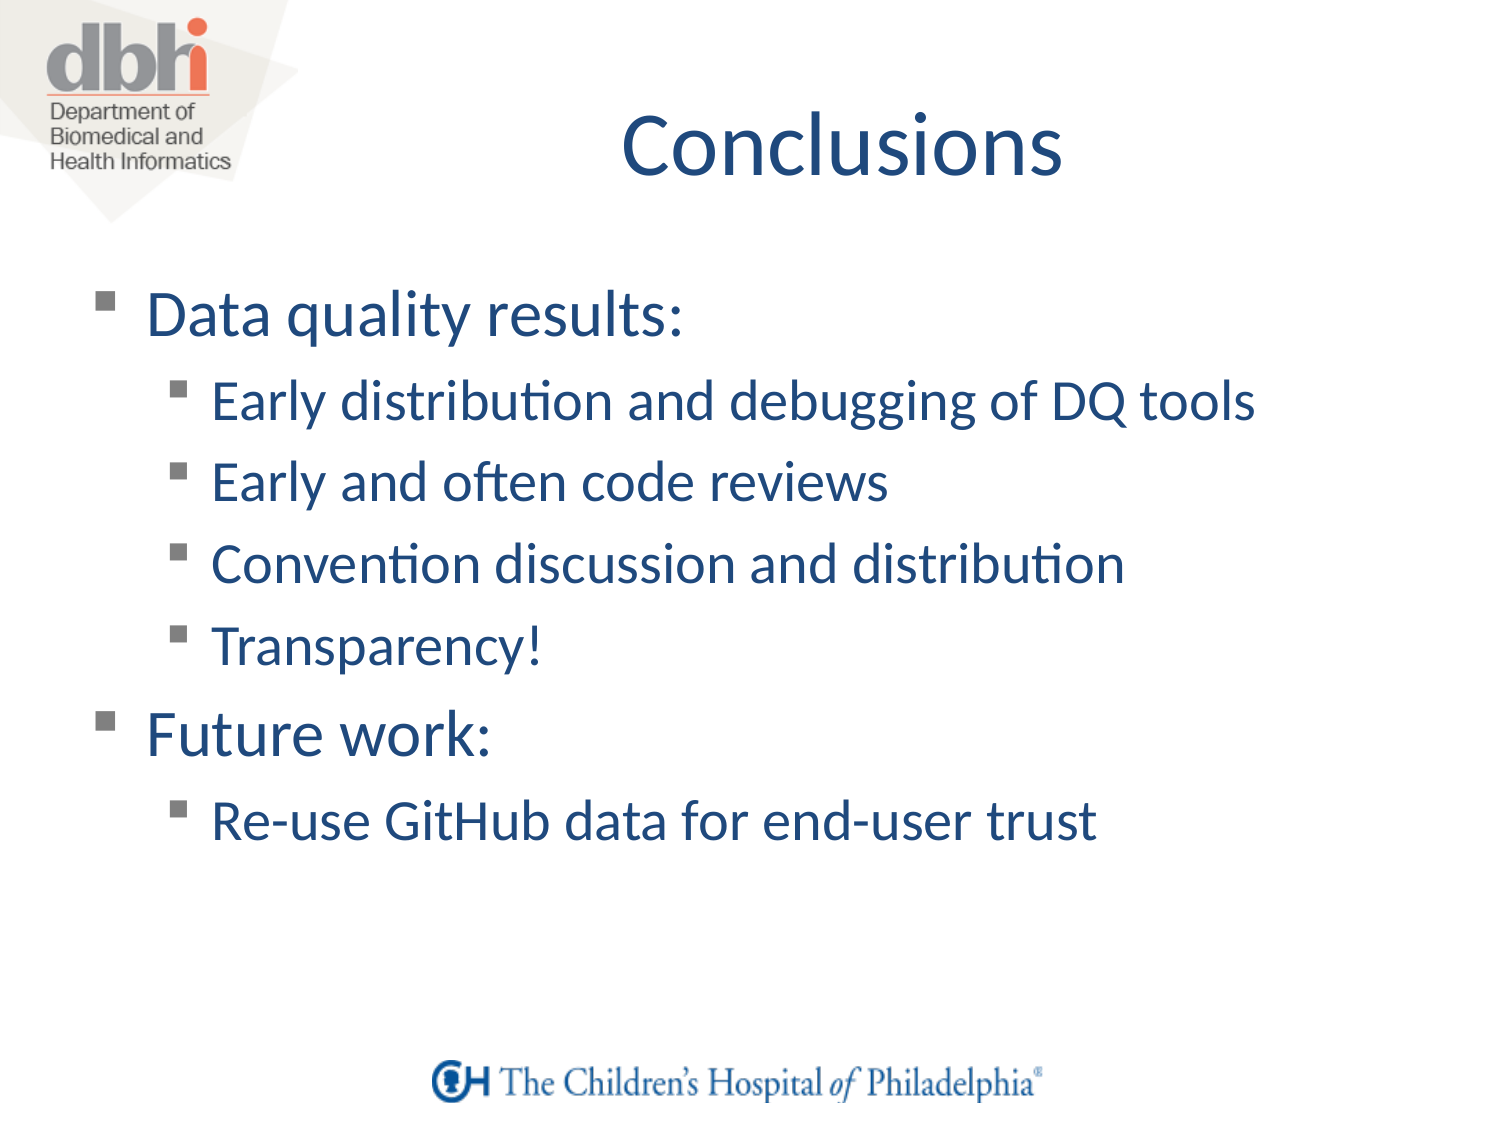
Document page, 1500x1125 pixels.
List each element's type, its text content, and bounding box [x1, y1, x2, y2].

picture [0, 0, 298, 233]
list Data quality results: Early distribution and debugging of DQ tools Early and often code reviews Convention discussion and distribution Transparency! Future work: Re-use GitHub data for end-user trust [75, 262, 1425, 1005]
title Conclusions [262, 45, 1425, 233]
